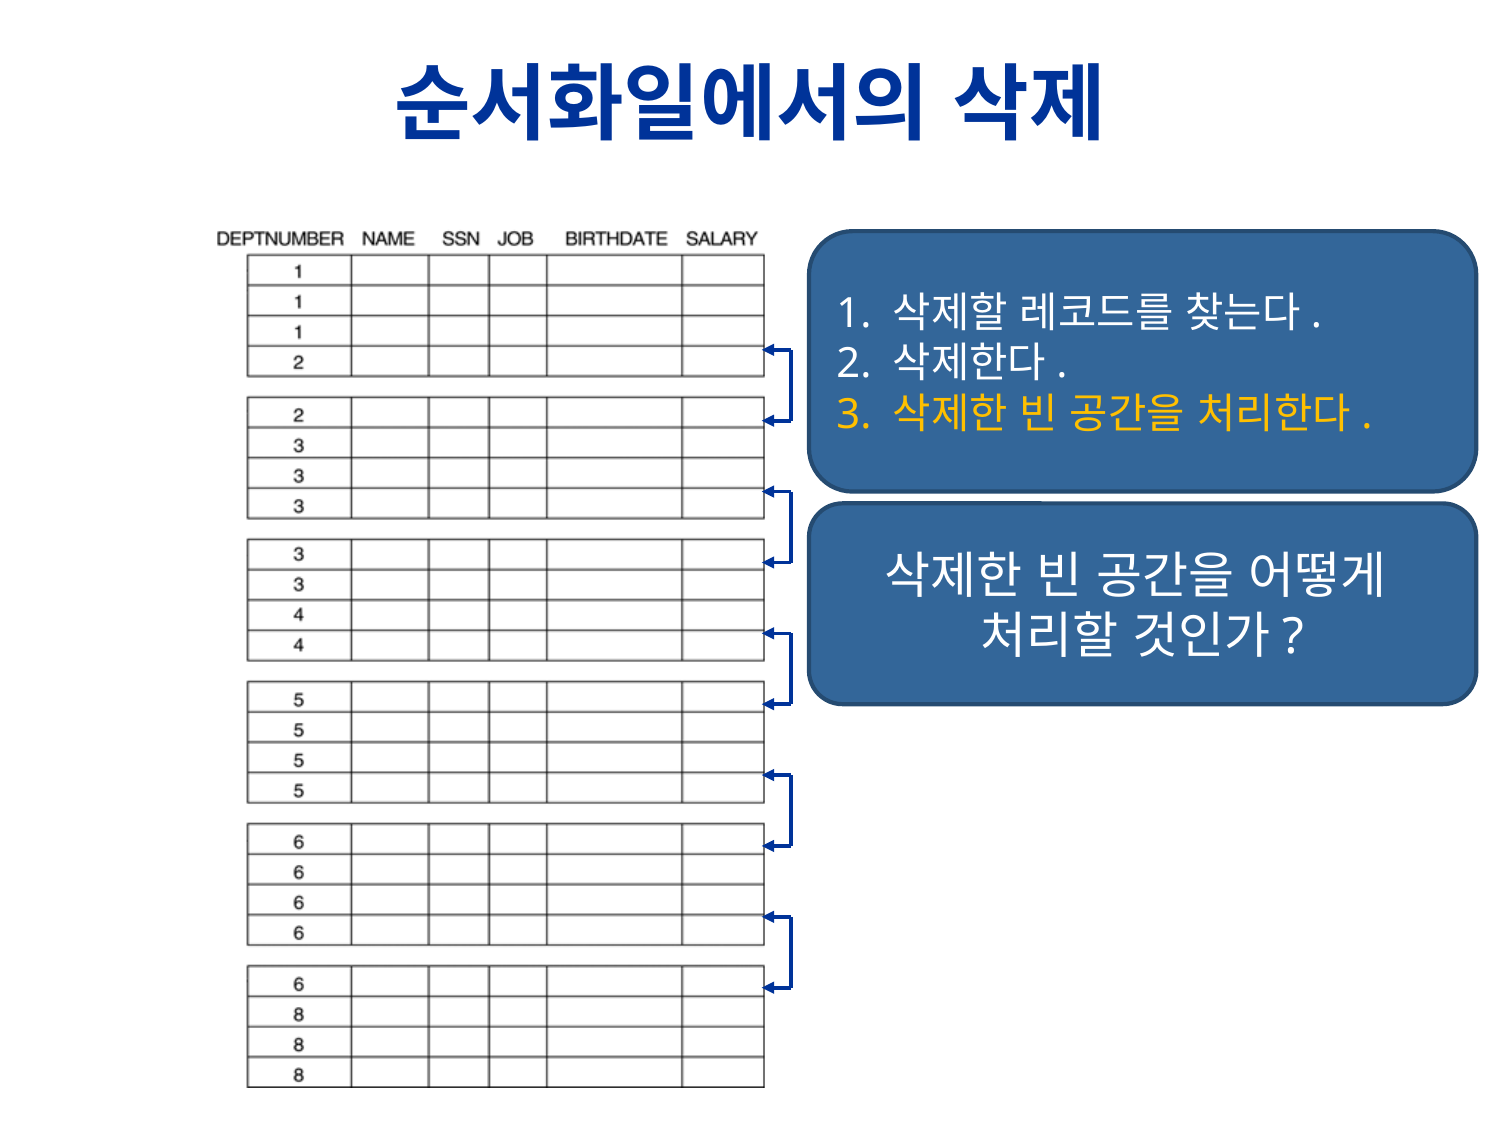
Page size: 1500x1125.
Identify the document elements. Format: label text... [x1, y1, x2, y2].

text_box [761, 349, 792, 988]
picture [194, 207, 787, 1089]
text_box 1. 삭제할 레코드를 찾는다. 2. 삭제한다. 3. 삭제한 빈 공간을 처리한다. [806, 229, 1479, 494]
text_box 순서화일에서의 삭제 [0, 37, 1500, 163]
text_box 삭제한 빈 공간을 어떻게 처리할 것인가? [806, 501, 1479, 707]
